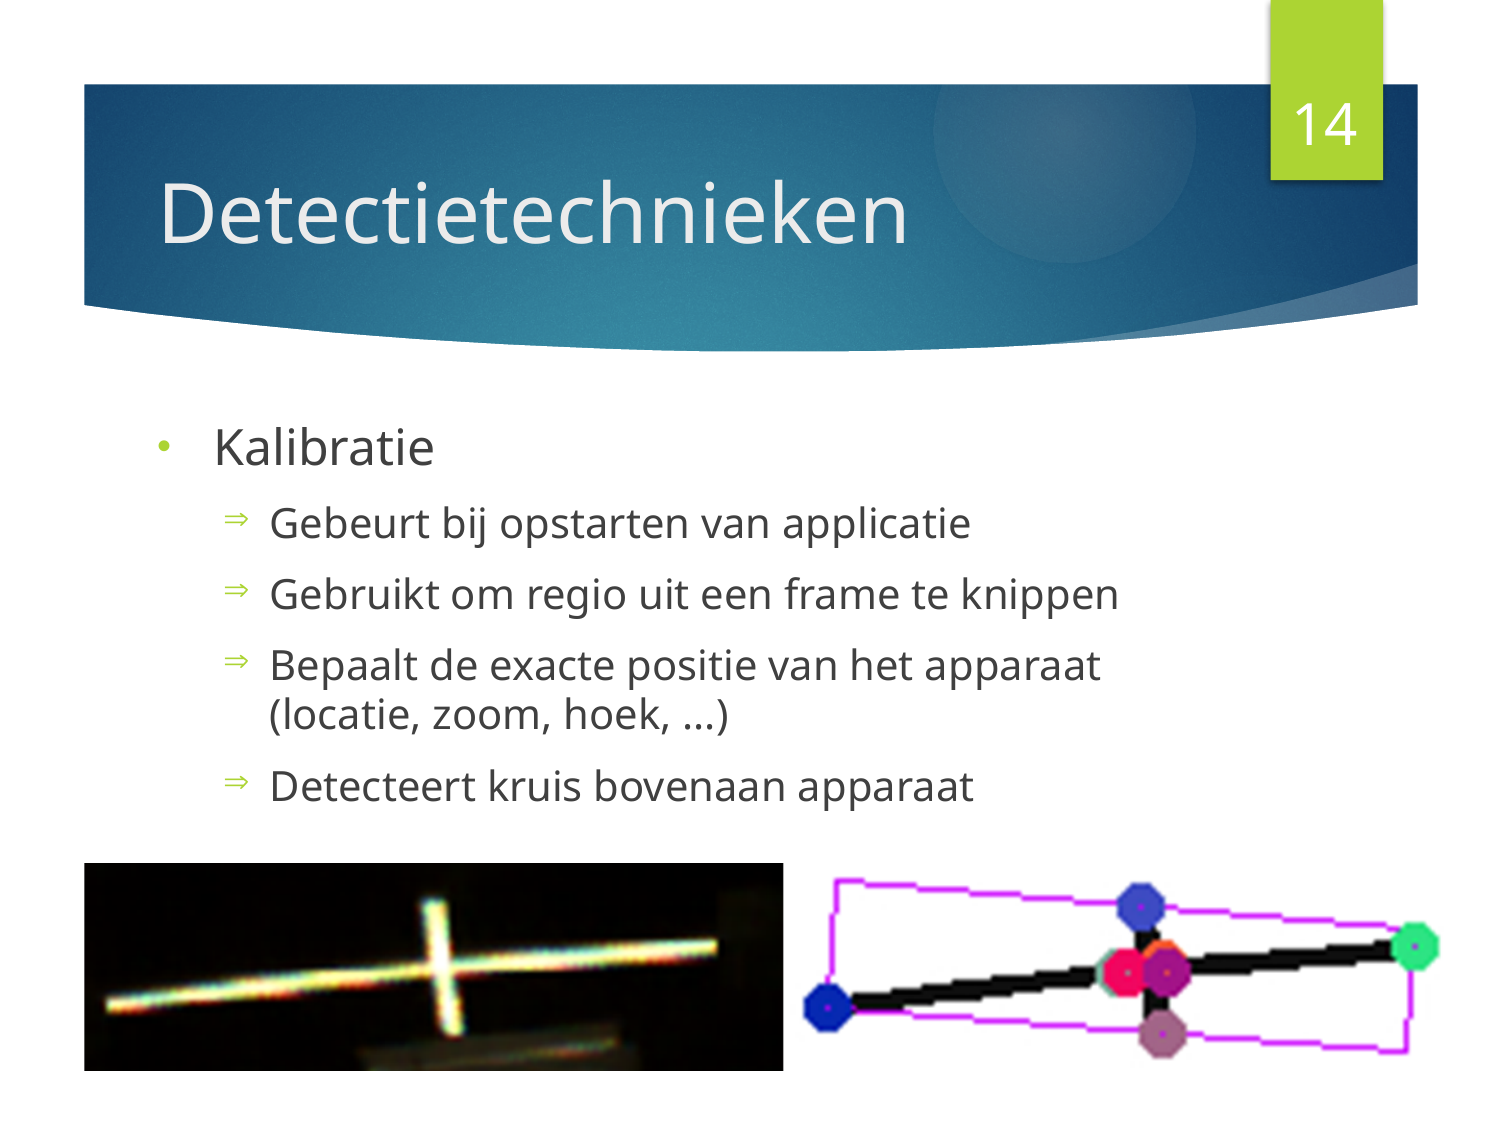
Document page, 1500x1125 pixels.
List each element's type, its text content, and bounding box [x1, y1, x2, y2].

slide_number 14 [1259, 48, 1390, 175]
list Kalibratie Gebeurt bij opstarten van applicatie Gebruikt om regio uit een frame te knippen Bepaalt de exacte positie van het apparaat (locatie, zoom, hoek, ...) Detecteert kruis bovenaan apparaat [142, 408, 1183, 861]
picture [84, 835, 1500, 1111]
title Detectietechnieken [142, 152, 1183, 269]
